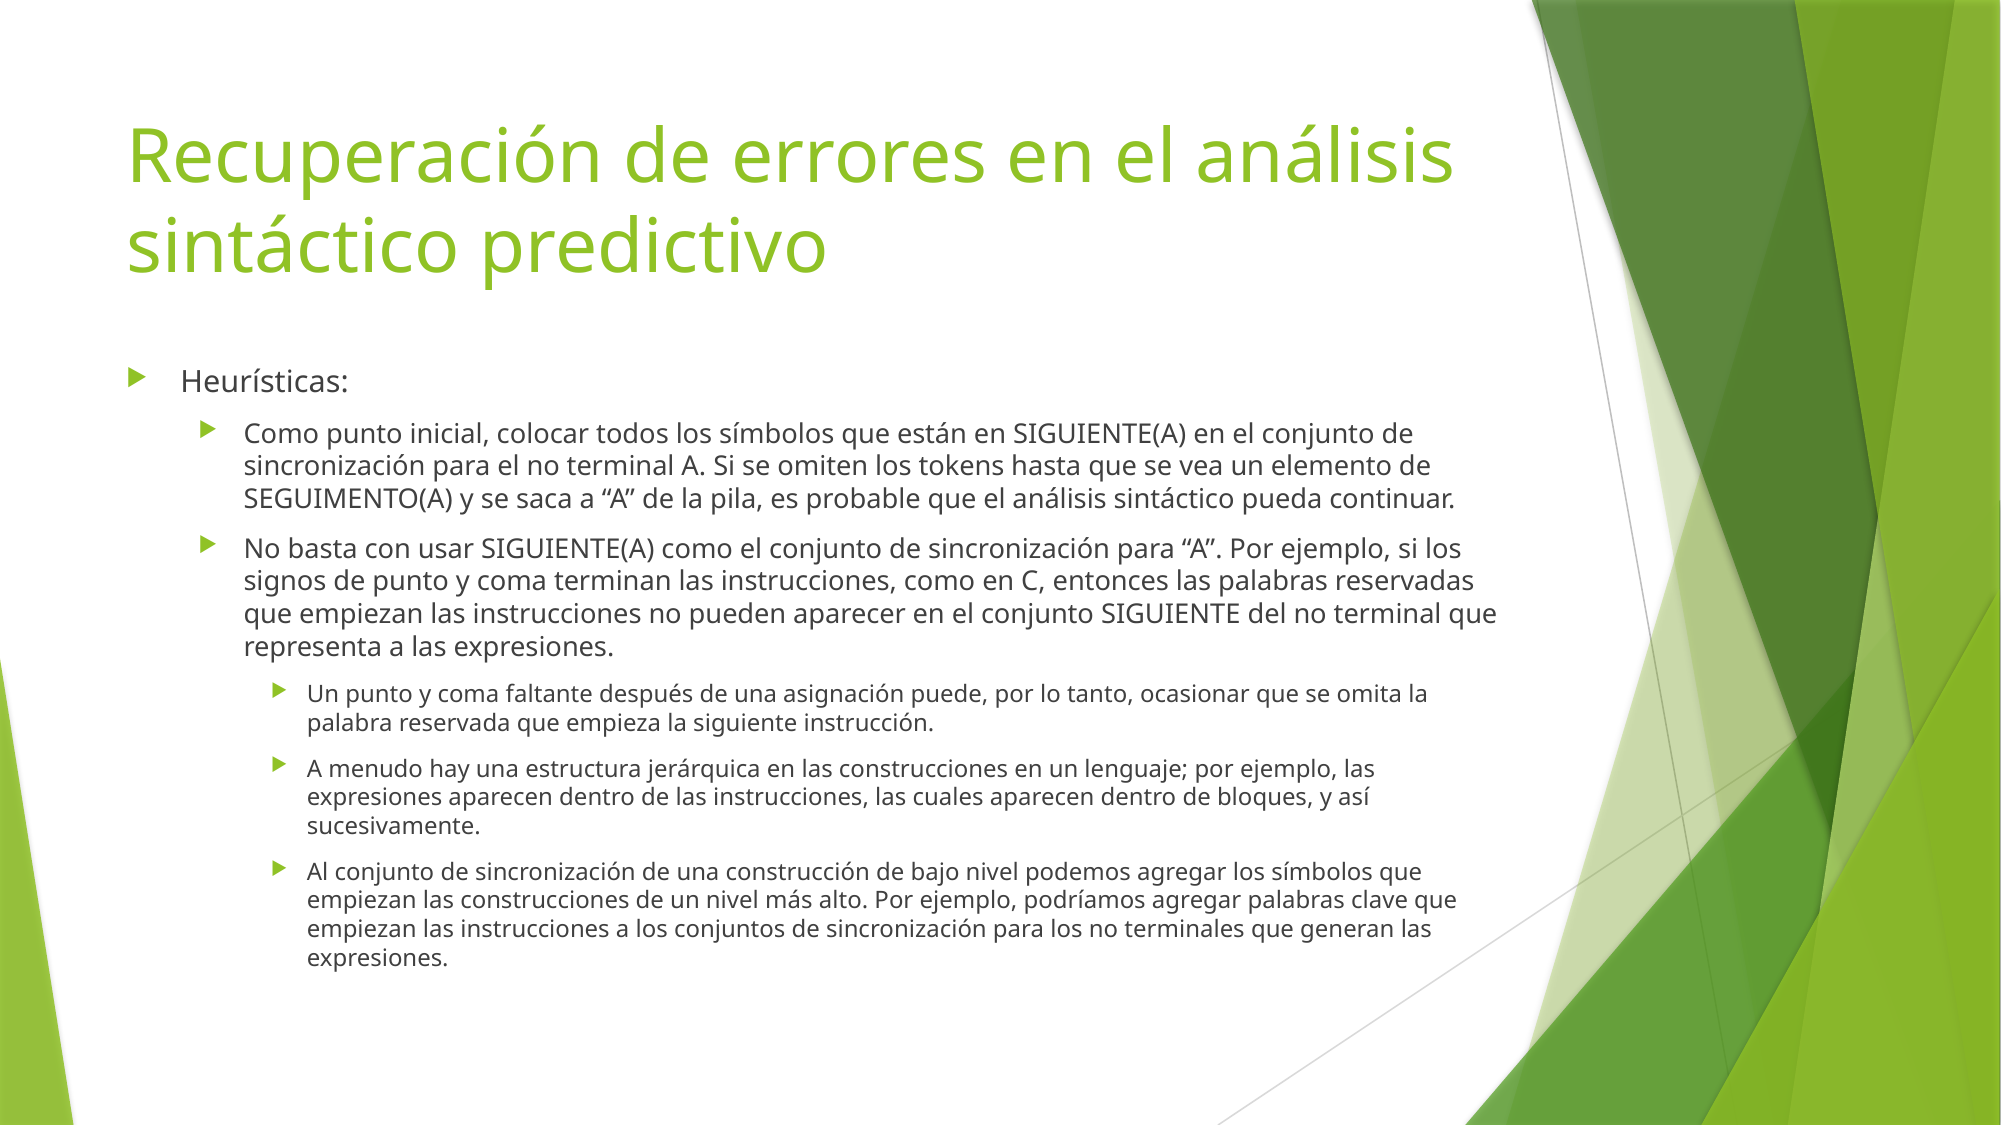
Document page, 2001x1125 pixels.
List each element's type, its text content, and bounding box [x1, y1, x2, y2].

list Heurísticas: Como punto inicial, colocar todos los símbolos que están en SIGUIENTE(A) en el conjunto de sincronización para el no terminal A. Si se omiten los tokens hasta que se vea un elemento de SEGUIMENTO(A) y se saca a “A” de la pila, es probable que el análisis sintáctico pueda continuar. No basta con usar SIGUIENTE(A) como el conjunto de sincronización para “A”. Por ejemplo, si los signos de punto y coma terminan las instrucciones, como en C, entonces las palabras reservadas que empiezan las instrucciones no pueden aparecer en el conjunto SIGUIENTE del no terminal que representa a las expresiones. Un punto y coma faltante después de una asignación puede, por lo tanto, ocasionar que se omita la palabra reservada que empieza la siguiente instrucción. A menudo hay una estructura jerárquica en las construcciones en un lenguaje; por ejemplo, las expresiones aparecen dentro de las instrucciones, las cuales aparecen dentro de bloques, y así sucesivamente. Al conjunto de sincronización de una construcción de bajo nivel podemos agregar los símbolos que empiezan las construcciones de un nivel más alto. Por ejemplo, podríamos agregar palabras clave que empiezan las instrucciones a los conjuntos de sincronización para los no terminales que generan las expresiones. [111, 354, 1522, 992]
title Recuperación de errores en el análisis sintáctico predictivo [111, 99, 1522, 317]
